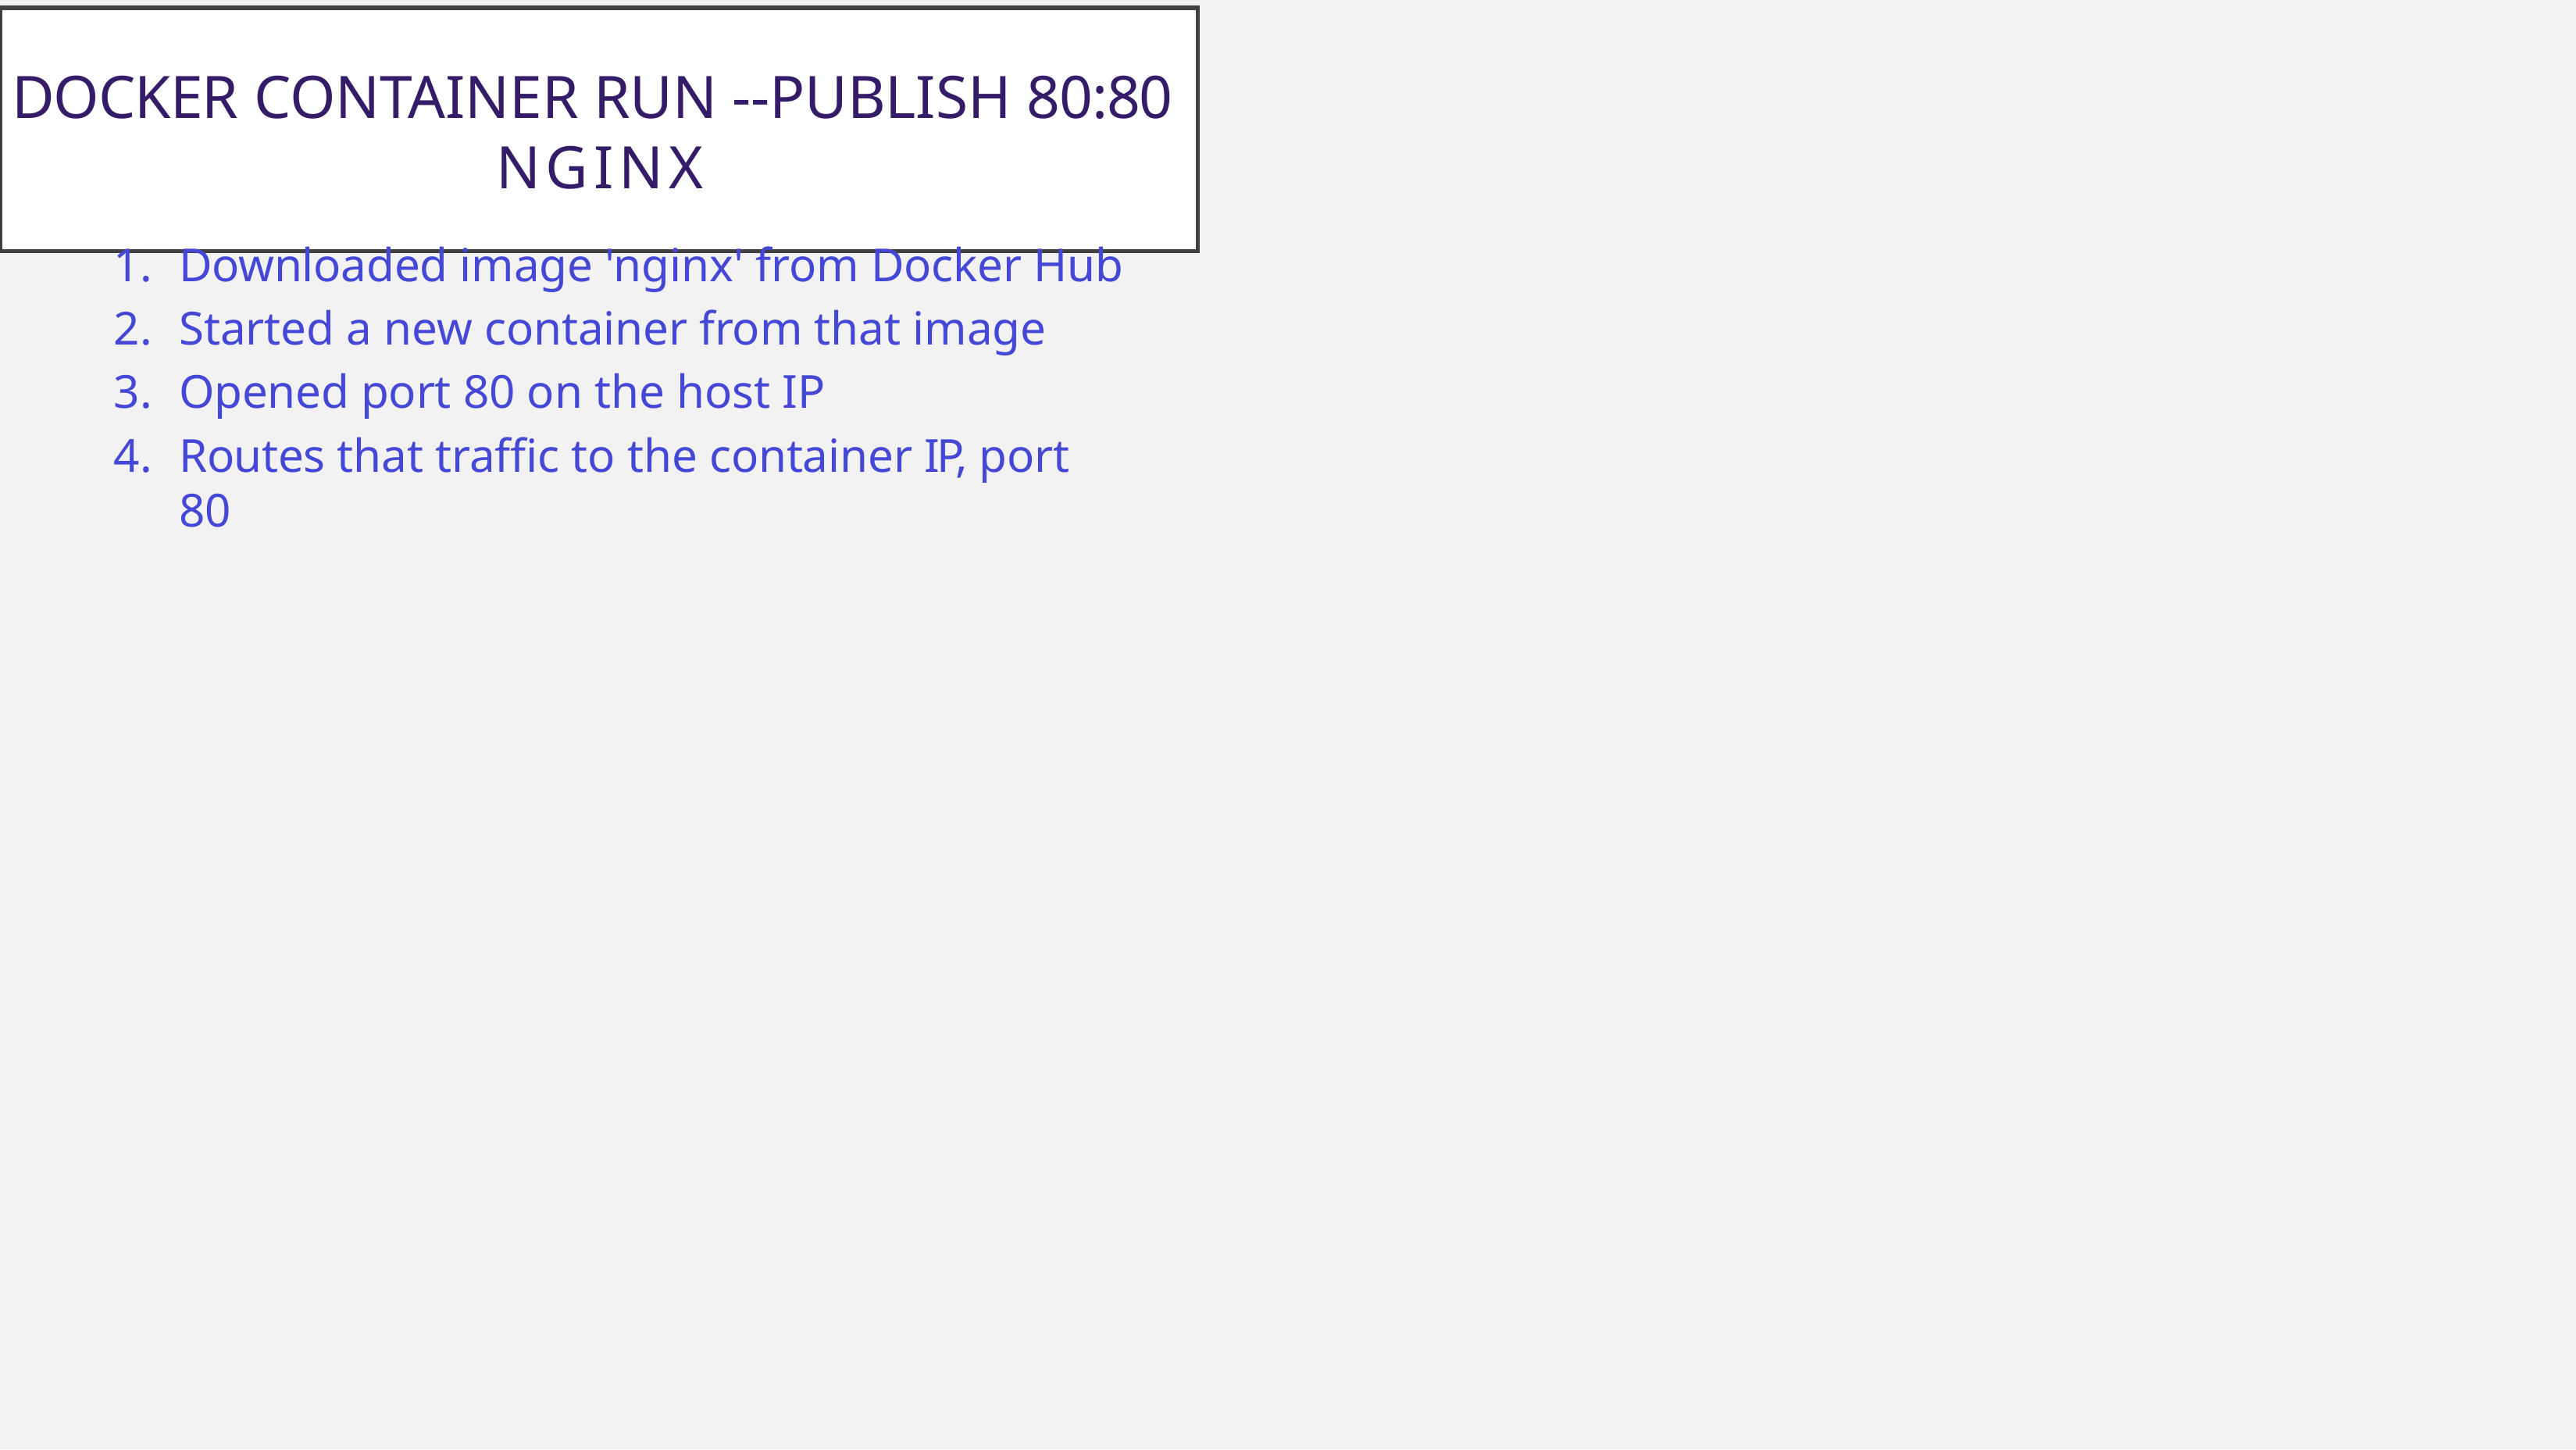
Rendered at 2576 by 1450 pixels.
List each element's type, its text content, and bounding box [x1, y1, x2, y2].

text_box Downloaded image 'nginx' from Docker Hub Started a new container from that image Opened port 80 on the host IP Routes that traffic to the container IP, port 80 [112, 225, 1124, 536]
title docker container run --publish 80:80 nginx [0, 5, 1200, 253]
